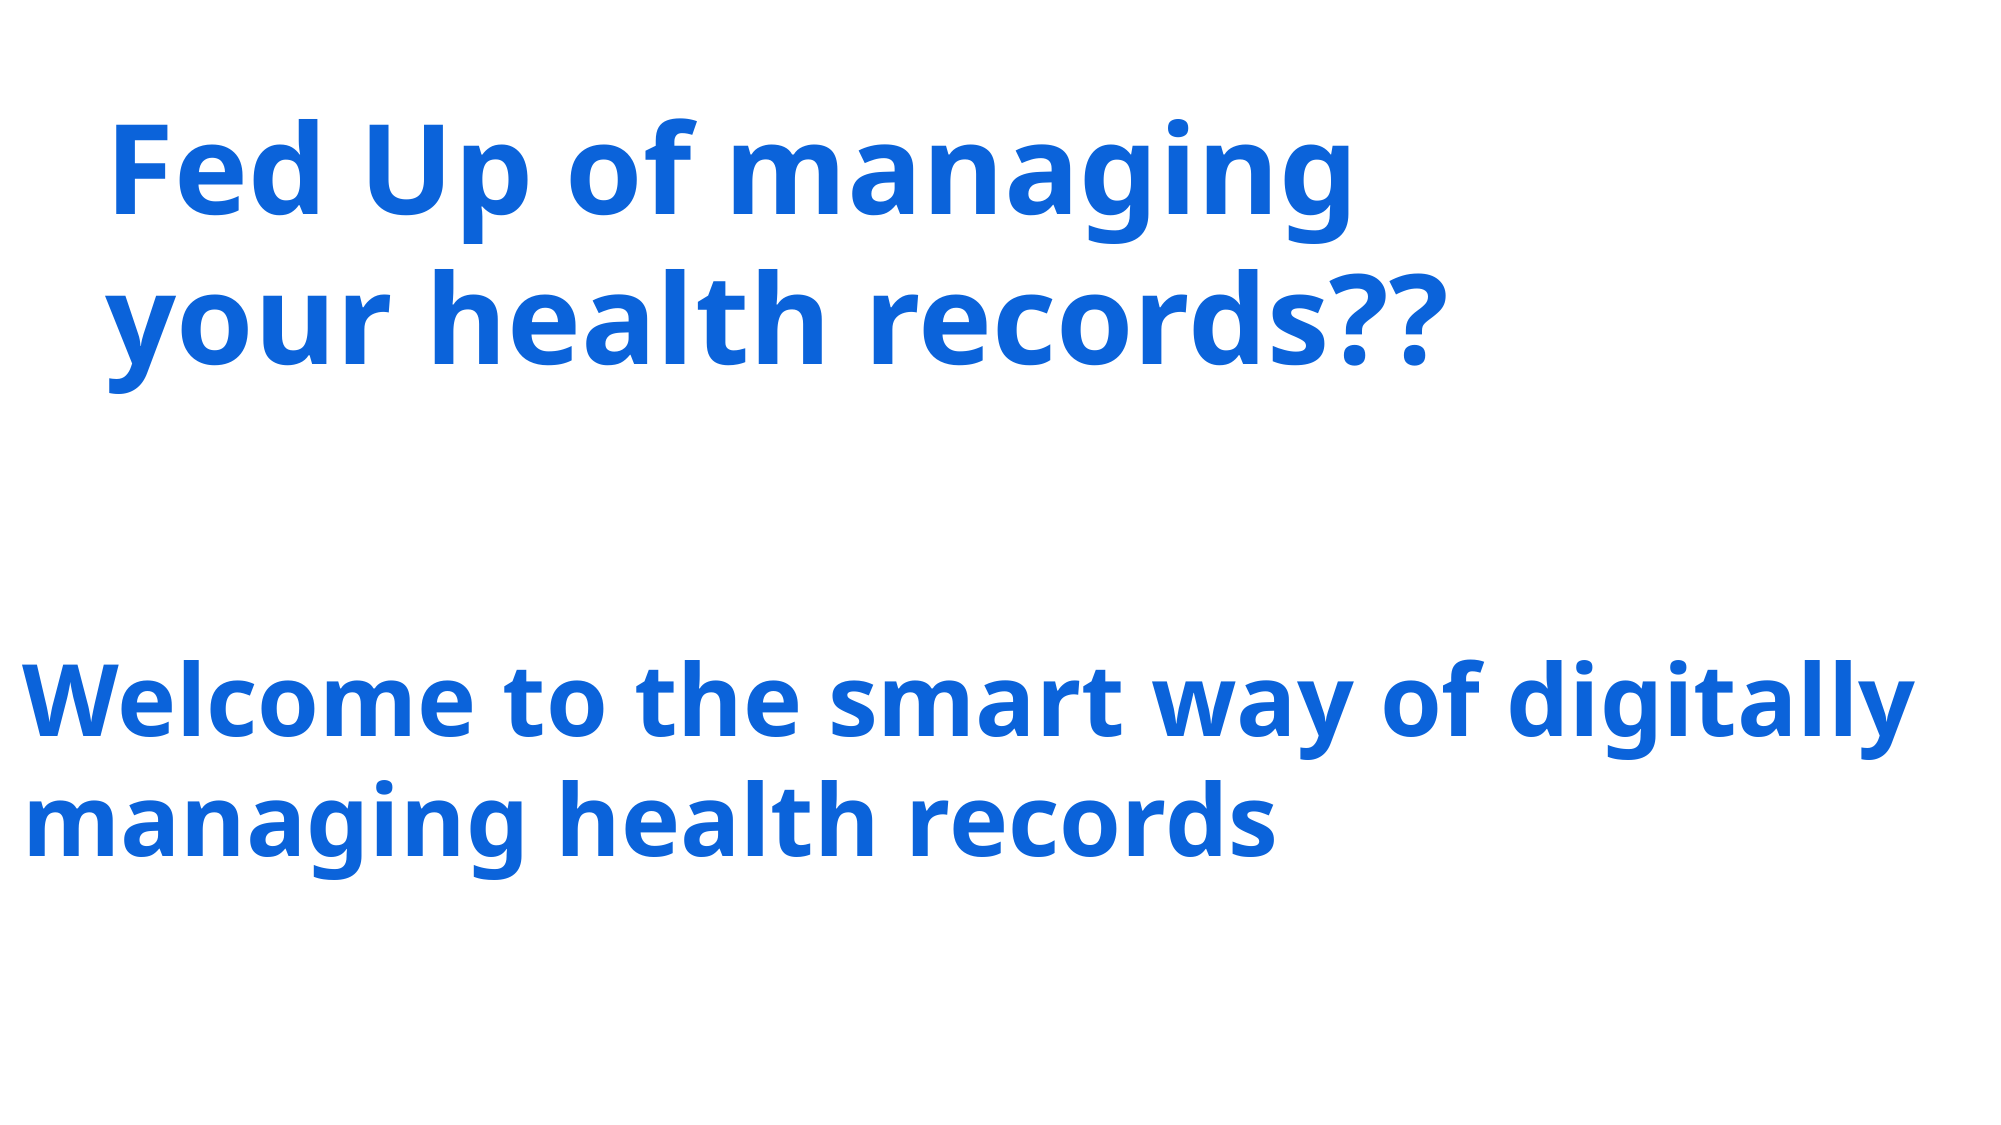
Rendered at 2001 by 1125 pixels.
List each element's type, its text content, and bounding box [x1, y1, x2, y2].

text_box Fed Up of managing your health records?? [90, 82, 1621, 397]
text_box Welcome to the smart way of digitally managing health records [7, 628, 1959, 1004]
